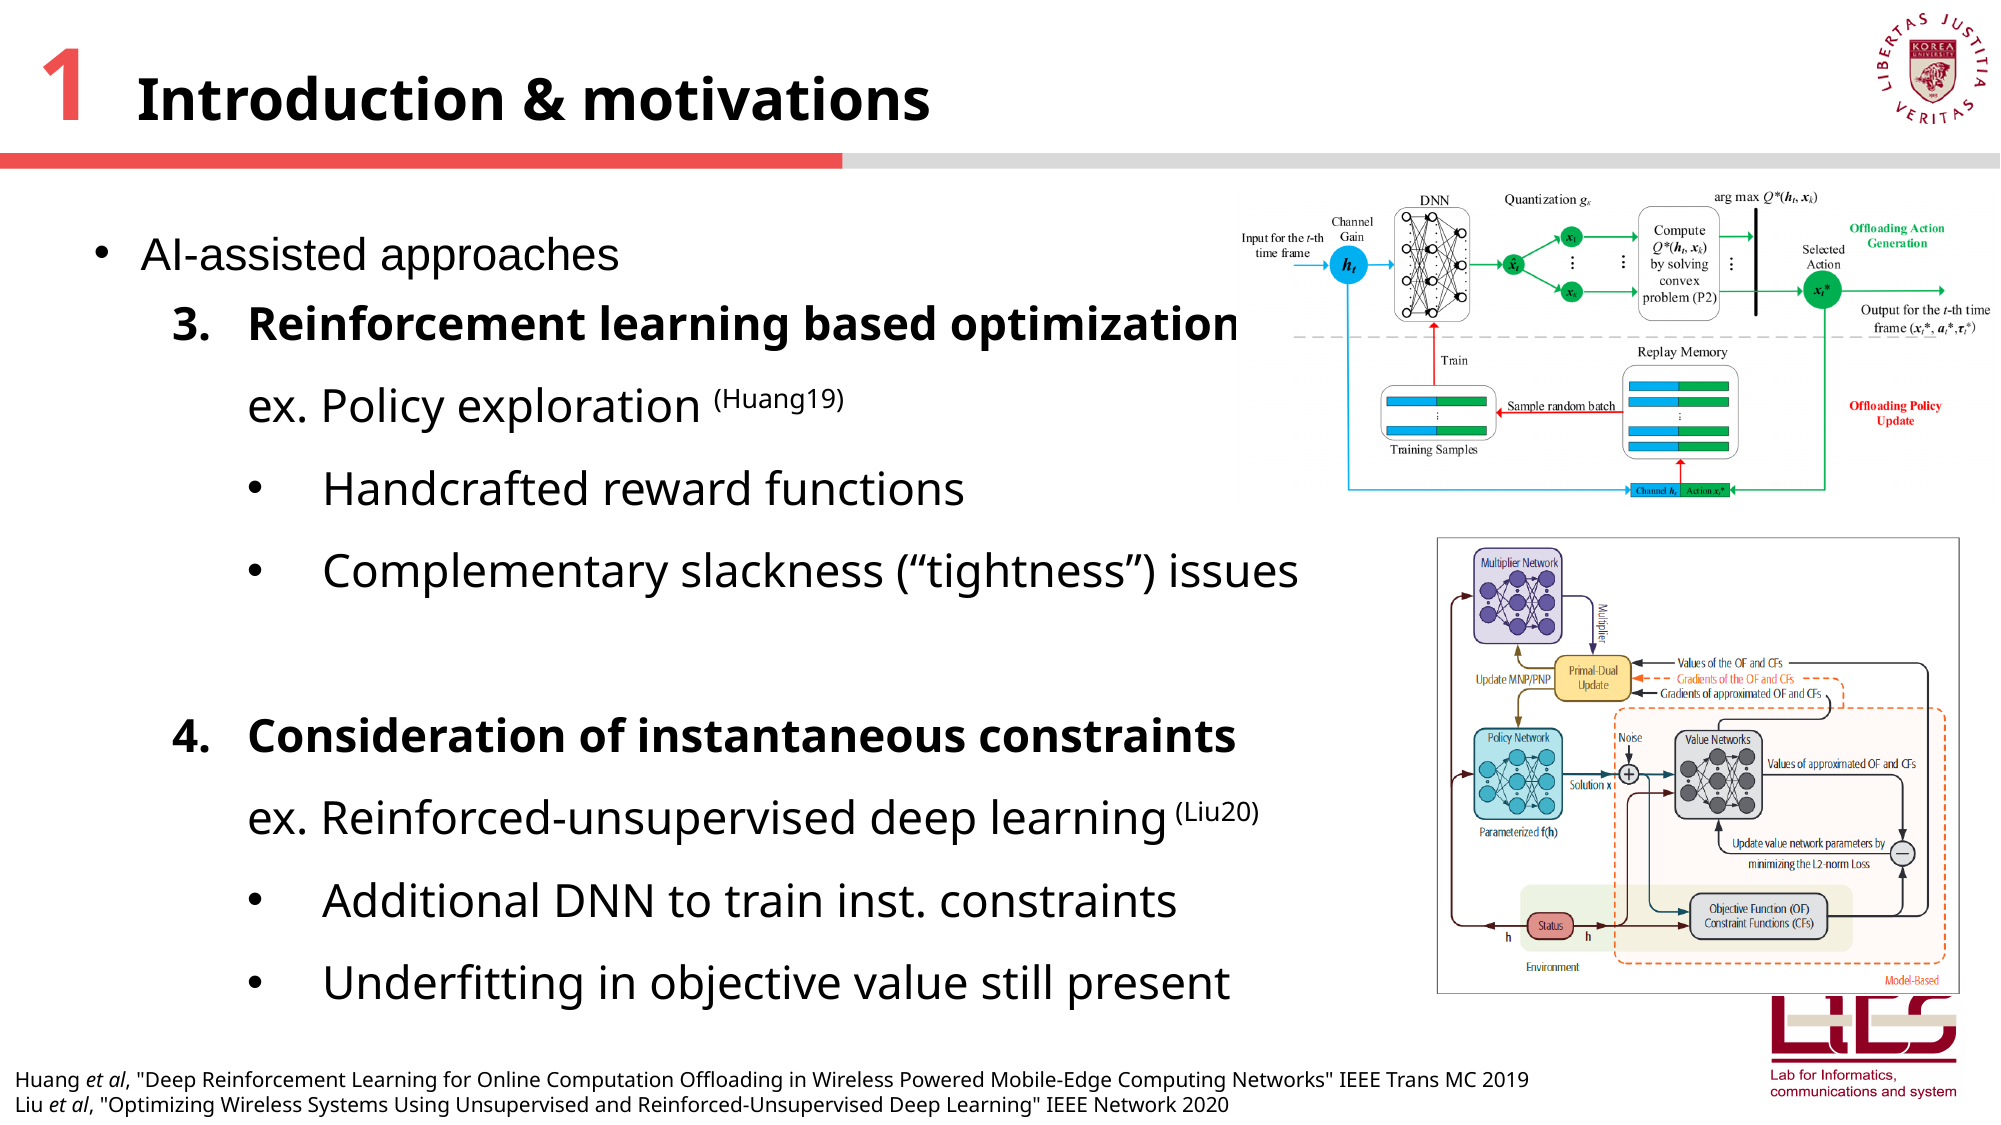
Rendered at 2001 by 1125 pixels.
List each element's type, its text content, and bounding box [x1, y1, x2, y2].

text_box AI-assisted approaches [78, 189, 1236, 287]
text_box [1823, 152, 2000, 170]
text_box - -- Reinforcement learning based optimization ex. Policy exploration (Huang19) Handcrafted reward functions Complementary slackness (“tightness”) issues Consideration of instantaneous constraints ex. Reinforced-unsupervised deep learning (Liu20) Additional DNN to train inst. constraints Underfitting in objective value still present [82, 287, 1355, 1017]
picture [1877, 13, 1988, 124]
text_box 1 Introduction & motivations [22, 13, 1823, 209]
text_box [0, 152, 22, 170]
picture [1236, 189, 1995, 503]
picture [1434, 535, 1965, 1103]
text_box Huang et al, "Deep Reinforcement Learning for Online Computation Offloading in Wireless Powered Mobile-Edge Computing Networks" IEEE Trans MC 2019 Liu et al, "Optimizing Wireless Systems Using Unsupervised and Reinforced-Unsupervised Deep Learning" IEEE Network 2020 [0, 1059, 1551, 1124]
